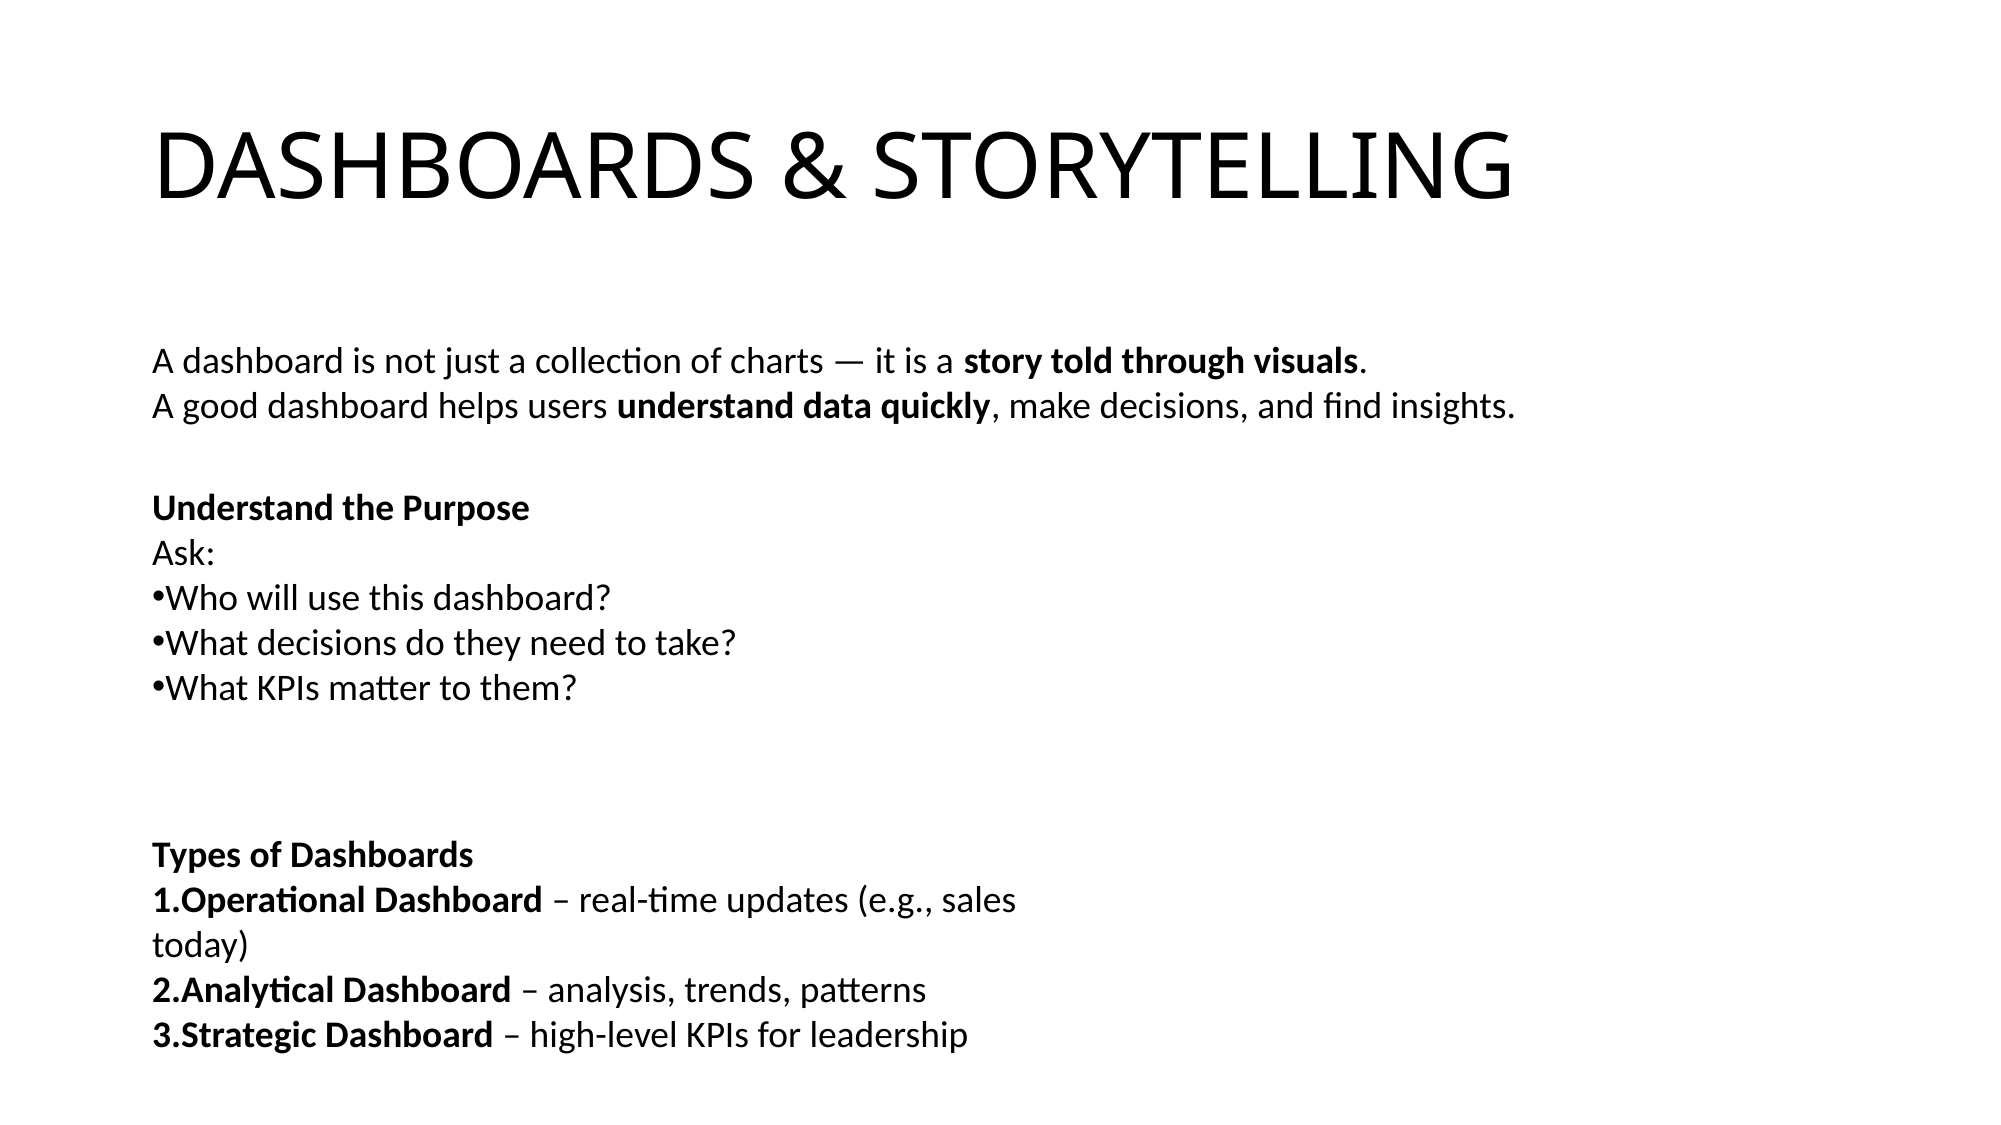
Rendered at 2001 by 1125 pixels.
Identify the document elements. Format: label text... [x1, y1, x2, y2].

text_box A dashboard is not just a collection of charts — it is a story told through visuals. A good dashboard helps users understand data quickly, make decisions, and find insights. [137, 329, 1714, 434]
text_box Types of Dashboards Operational Dashboard – real-time updates (e.g., sales today) Analytical Dashboard – analysis, trends, patterns Strategic Dashboard – high-level KPIs for leadership [137, 822, 1138, 1063]
text_box Understand the Purpose Ask: Who will use this dashboard? What decisions do they need to take? What KPIs matter to them? [137, 475, 1138, 716]
title DASHBOARDS & STORYTELLING [137, 59, 1863, 278]
